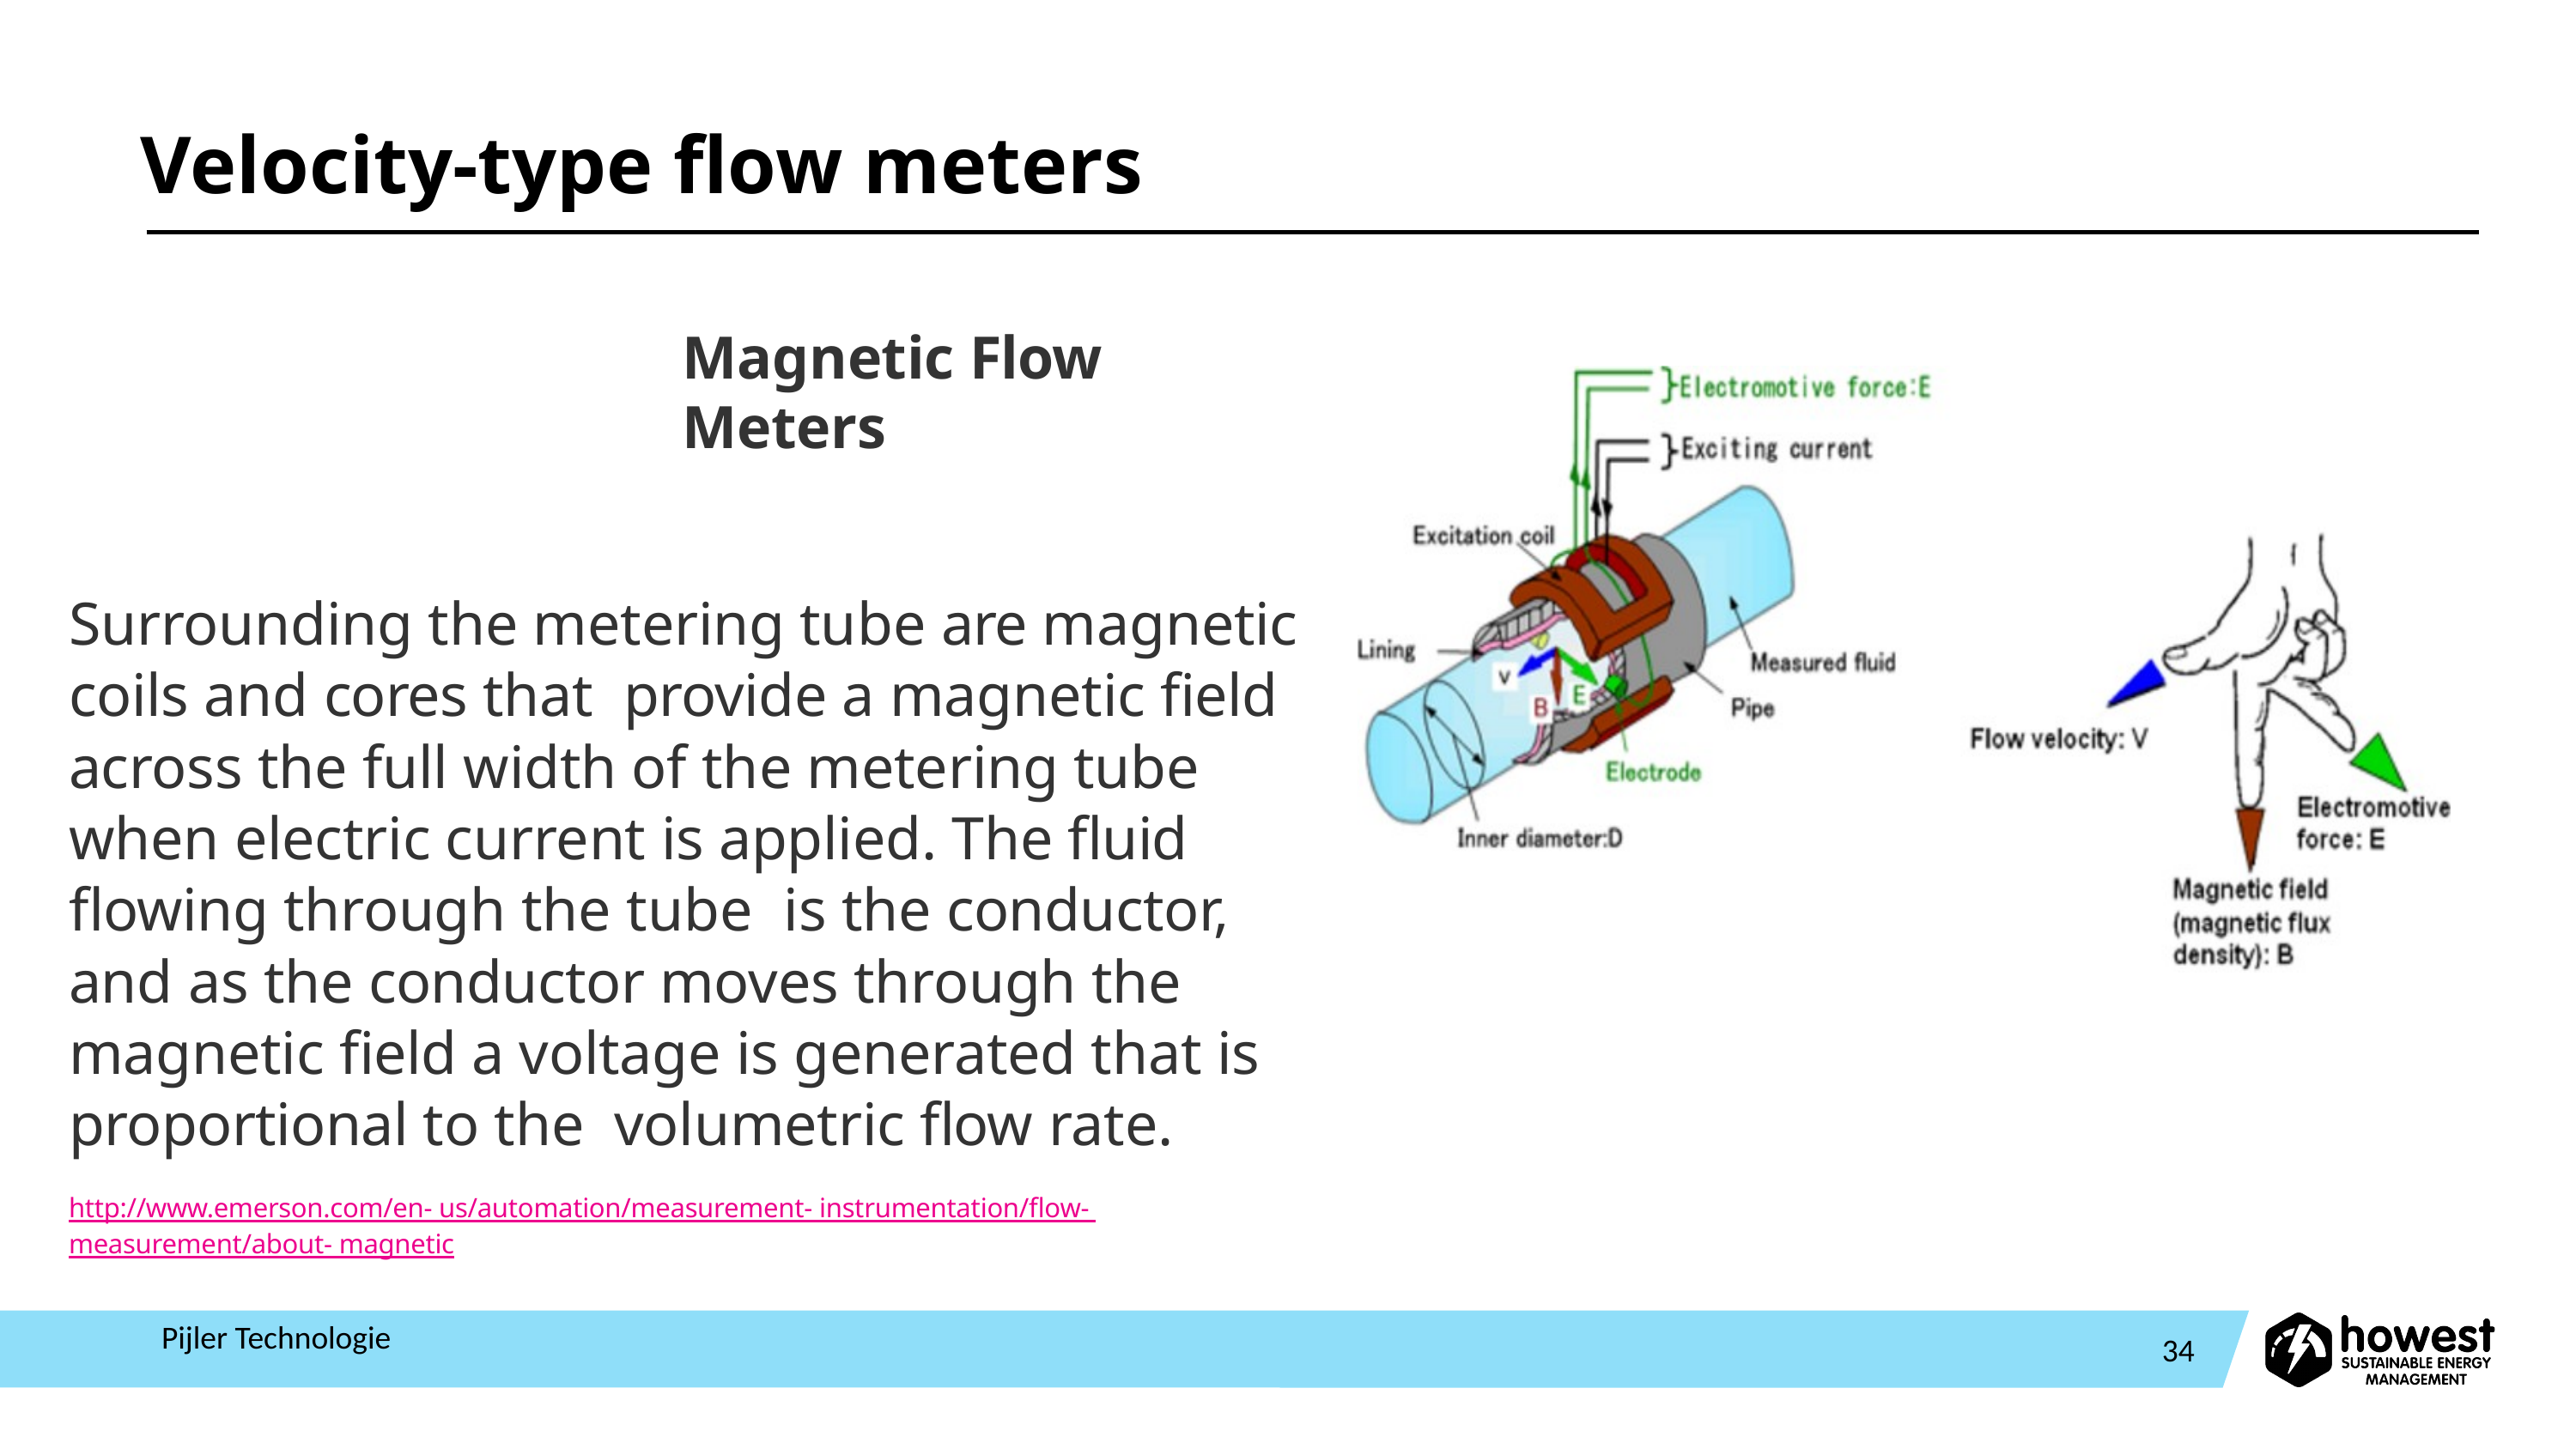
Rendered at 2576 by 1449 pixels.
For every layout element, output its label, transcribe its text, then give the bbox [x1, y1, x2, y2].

picture [2265, 1313, 2495, 1387]
text_box Pijler Technologie [149, 1310, 729, 1388]
text_box Magnetic Flow Meters [677, 315, 1288, 461]
title Velocity-type flow meters [140, 124, 2476, 215]
slide_number 34 [1676, 1310, 2208, 1388]
text_box Surrounding the metering tube are magnetic coils and cores that provide a magnetic field across the full width of the metering tube when electric current is applied. The fluid flowing through the tube is the conductor, and as the conductor moves through the magnetic field a voltage is generated that is proportional to the volumetric flow rate. http://www.emerson.com/en- us/automation/measurement- instrumentation/flow- measurement/about- magnetic [63, 582, 1309, 1264]
text_box [1357, 366, 2451, 973]
